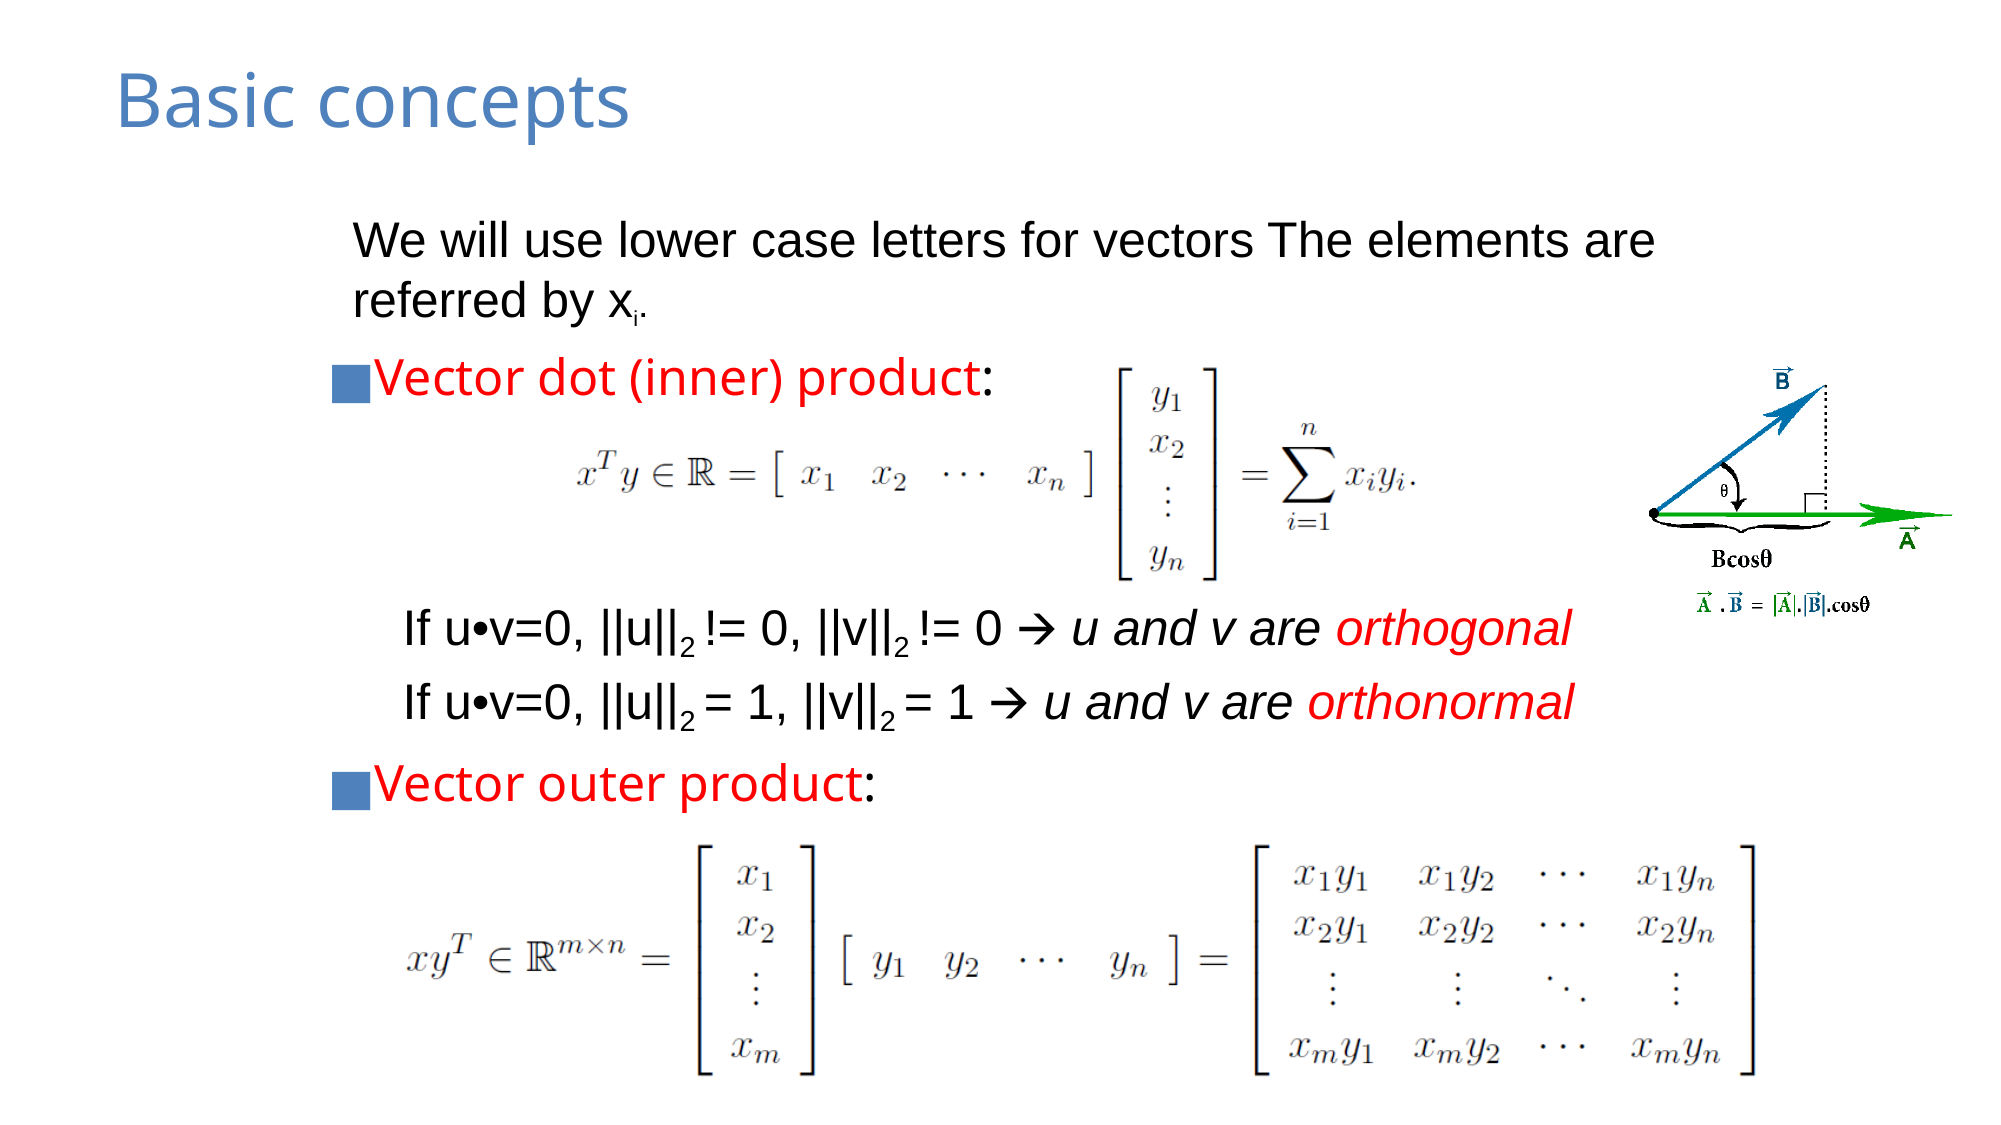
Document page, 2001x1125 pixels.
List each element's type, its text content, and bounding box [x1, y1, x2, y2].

picture [562, 362, 1438, 592]
picture [387, 808, 1780, 1101]
text_box If u•v=0, ||u||2 = 1, ||v||2 = 1 🡪 u and v are orthonormal [387, 661, 1663, 738]
text_box We will use lower case letters for vectors The elements are referred by xi. [337, 199, 1675, 339]
picture [1603, 313, 1979, 689]
text_box If u•v=0, ||u||2 != 0, ||v||2 != 0 🡪 u and v are orthogonal [387, 587, 1598, 661]
list Vector dot (inner) product: Vector outer product: [312, 337, 1275, 1080]
title Basic concepts [99, 45, 1900, 233]
